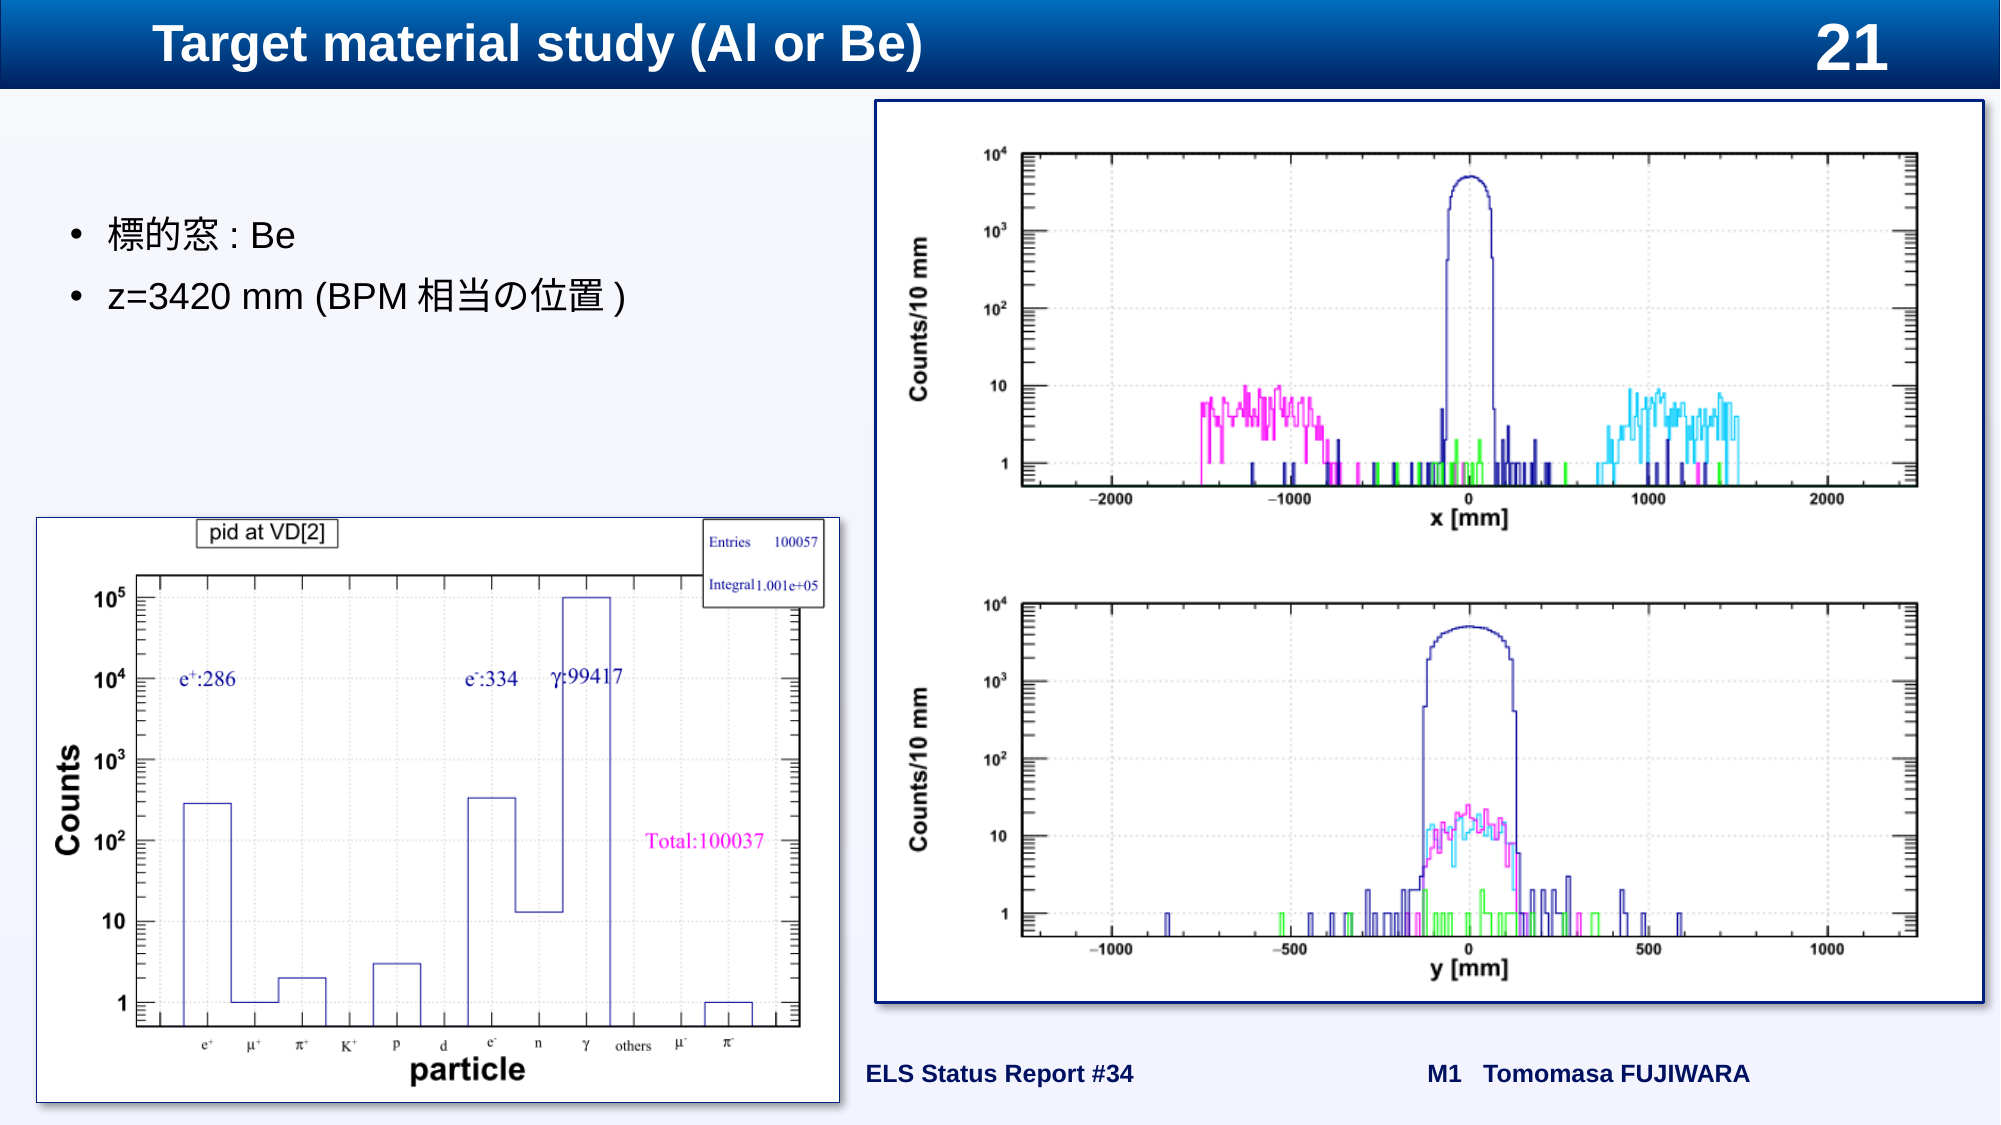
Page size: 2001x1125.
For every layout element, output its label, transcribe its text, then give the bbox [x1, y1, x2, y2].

picture [36, 517, 840, 1103]
picture [876, 101, 1983, 1002]
footer ELS Status Report #34 [849, 1042, 1338, 1103]
title Target material study (Al or Be) [137, 0, 1863, 89]
list 標的窓: Be z=3420 mm (BPM相当の位置) [55, 208, 1945, 1024]
